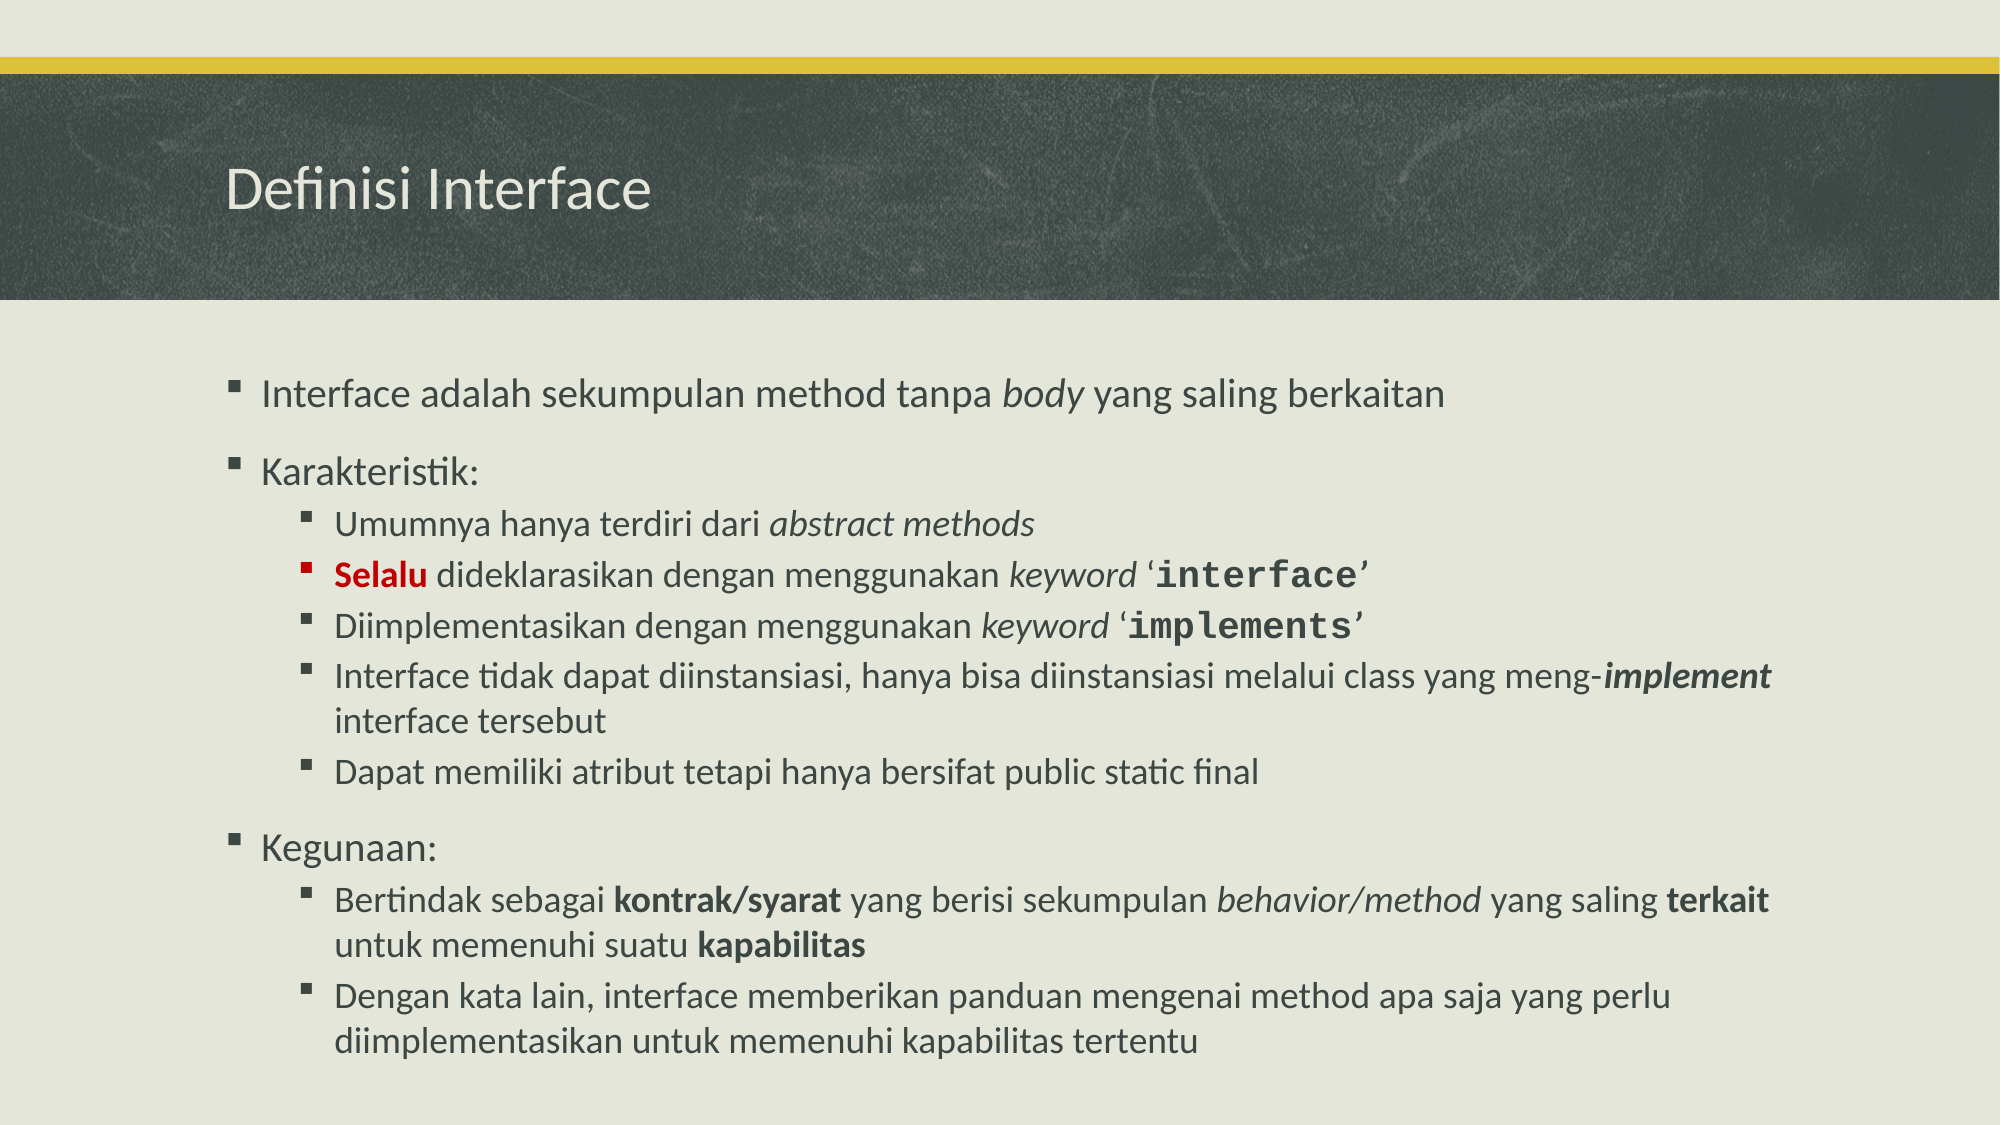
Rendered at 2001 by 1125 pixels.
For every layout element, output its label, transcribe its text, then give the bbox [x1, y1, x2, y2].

list Interface adalah sekumpulan method tanpa body yang saling berkaitan Karakteristik: Umumnya hanya terdiri dari abstract methods Selalu dideklarasikan dengan menggunakan keyword ‘interface’ Diimplementasikan dengan menggunakan keyword ‘implements’ Interface tidak dapat diinstansiasi, hanya bisa diinstansiasi melalui class yang meng-implement interface tersebut Dapat memiliki atribut tetapi hanya bersifat public static final Kegunaan: Bertindak sebagai kontrak/syarat yang berisi sekumpulan behavior/method yang saling terkait untuk memenuhi suatu kapabilitas Dengan kata lain, interface memberikan panduan mengenai method apa saja yang perlu diimplementasikan untuk memenuhi kapabilitas tertentu [210, 359, 1790, 1070]
picture [0, 74, 2000, 300]
title Definisi Interface [210, 76, 1790, 300]
